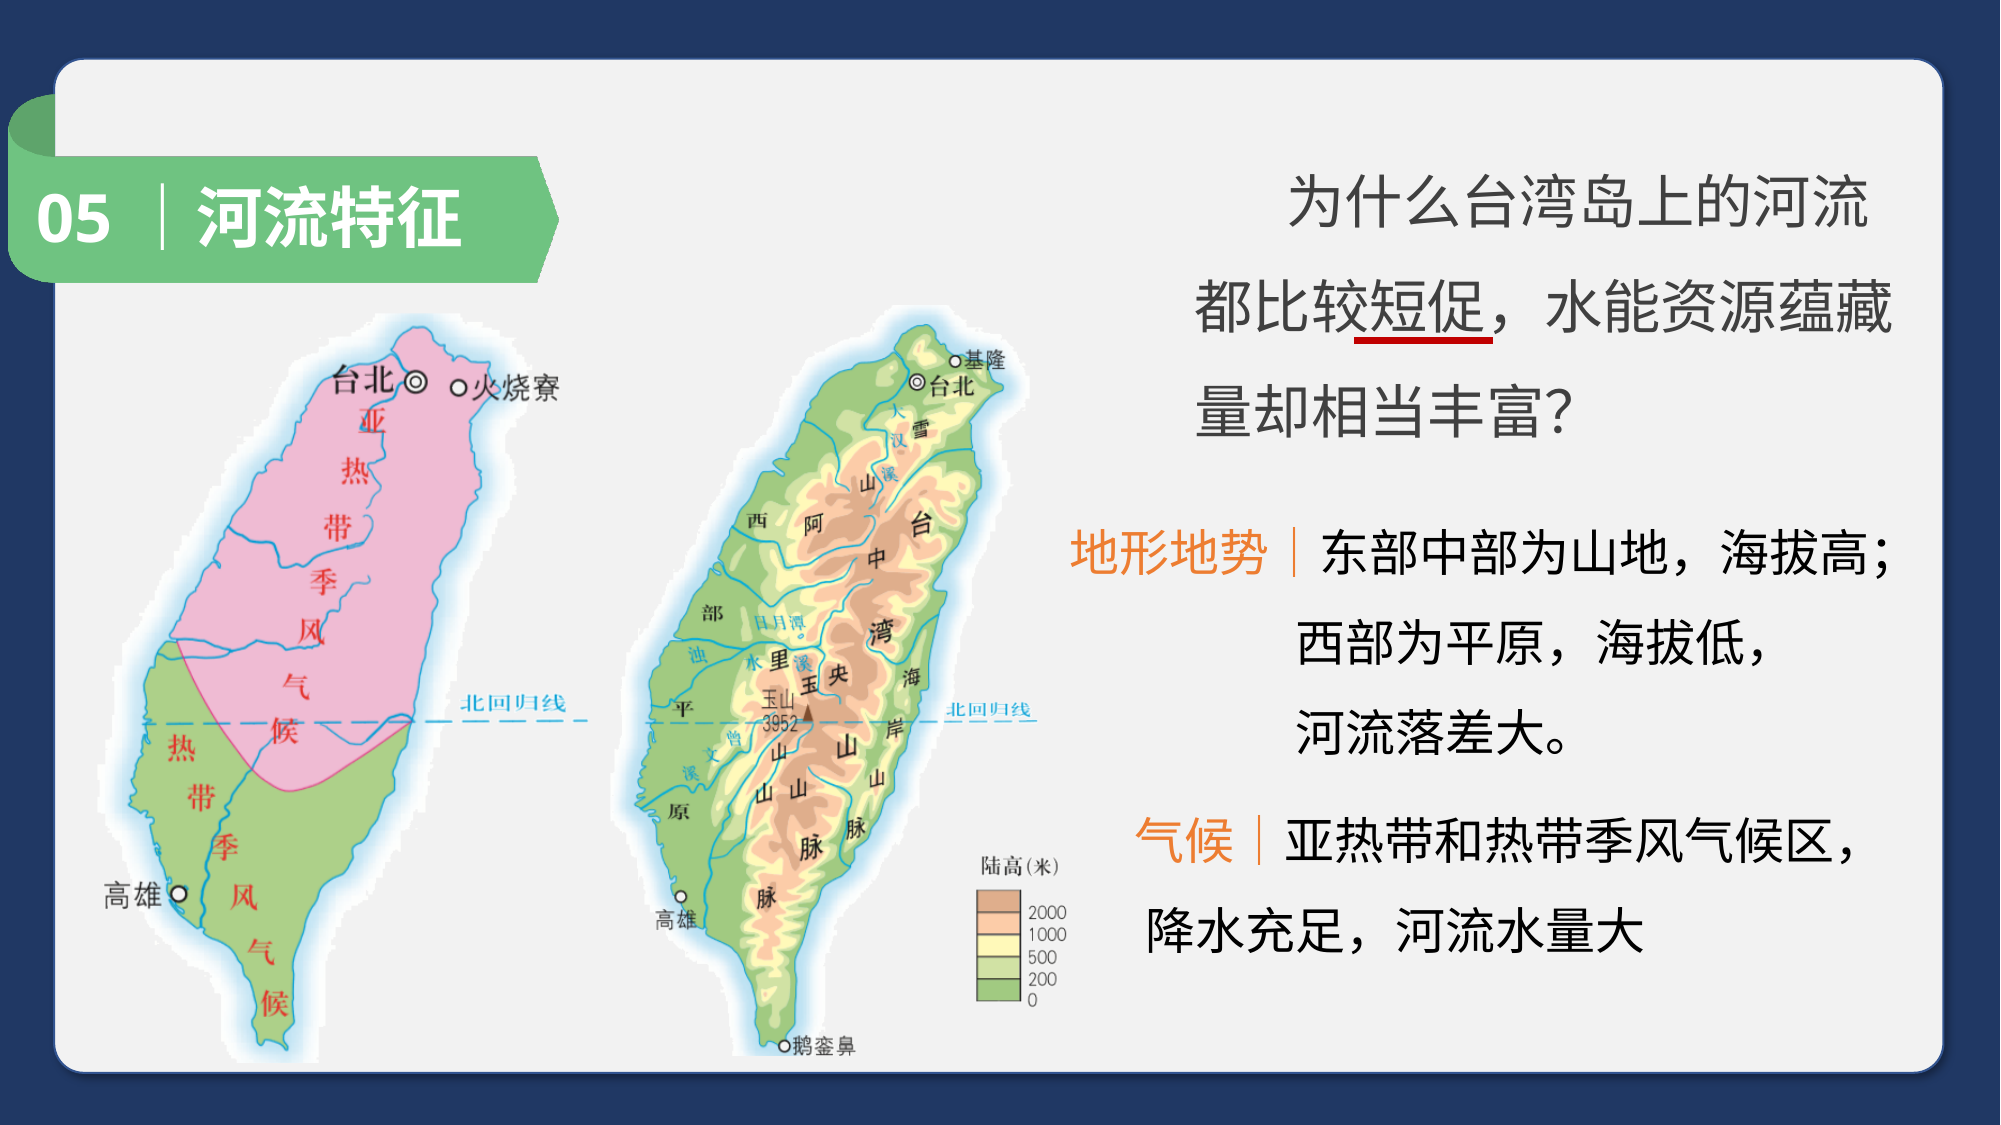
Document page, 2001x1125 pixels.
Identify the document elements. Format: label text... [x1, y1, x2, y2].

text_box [8, 94, 559, 283]
text_box 气候｜亚热带和热带季风气候区， 降水充足，河流水量大 [1120, 771, 1887, 967]
text_box 为什么台湾岛上的河流都比较短促，水能资源蕴藏量却相当丰富？ [1180, 122, 1935, 453]
picture [57, 305, 1120, 1064]
text_box 地形地势｜东部中部为山地，海拔高； 西部为平原，海拔低， 河流落差大。 [1120, 484, 1935, 769]
